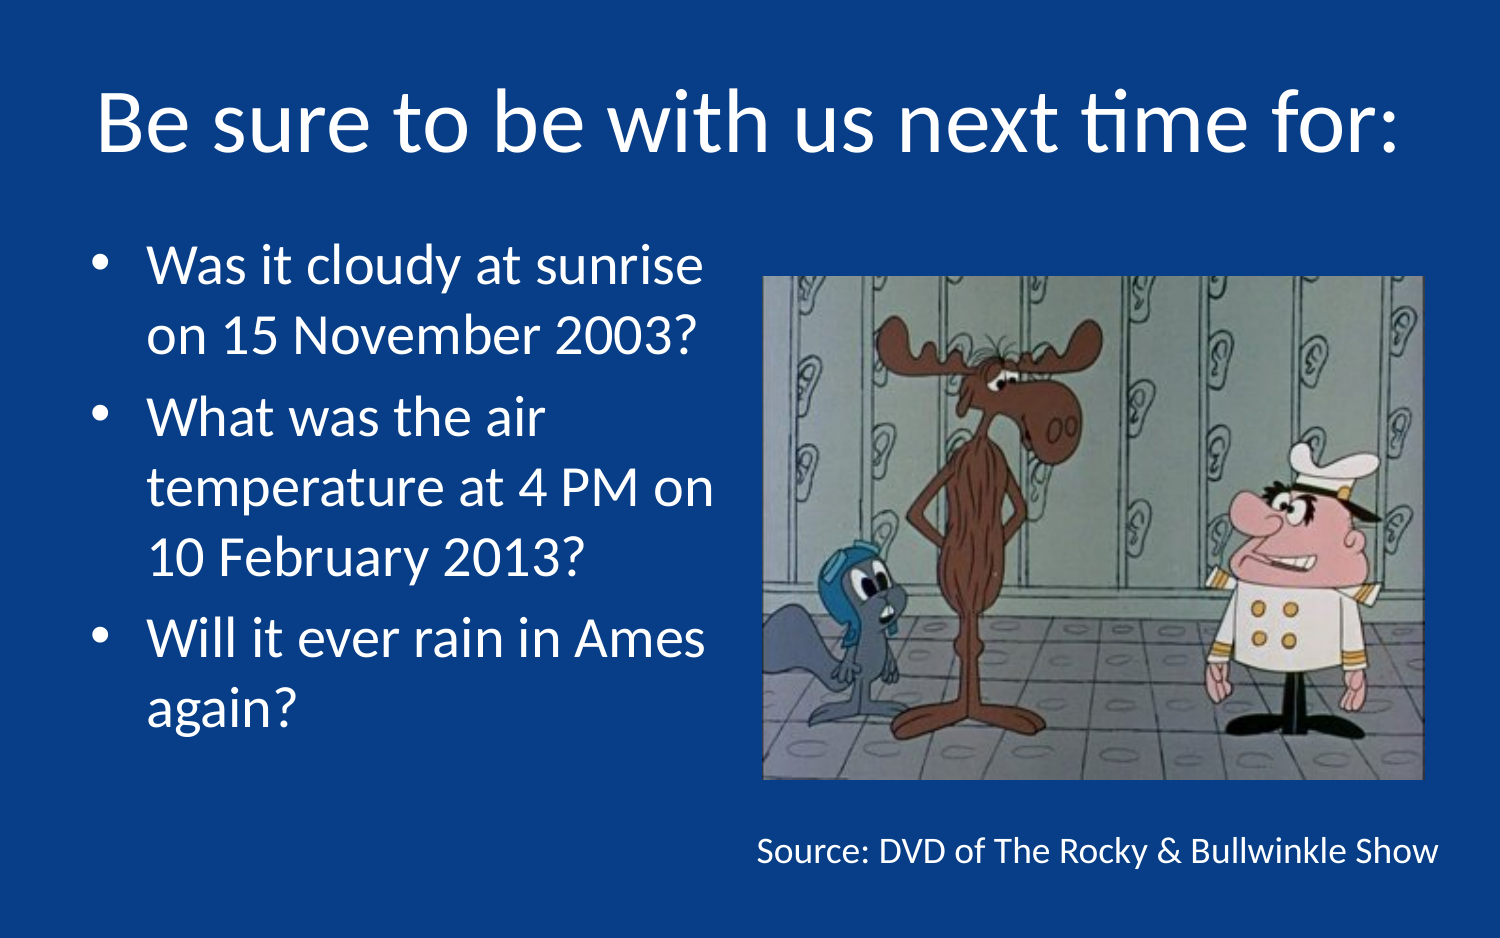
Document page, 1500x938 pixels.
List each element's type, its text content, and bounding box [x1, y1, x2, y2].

text_box Source: DVD of The Rocky & Bullwinkle Show [741, 818, 1455, 879]
title Be sure to be with us next time for: [75, 37, 1425, 194]
list Was it cloudy at sunrise on 15 November 2003? What was the air temperature at 4 PM on 10 February 2013? Will it ever rain in Ames again? [75, 218, 738, 838]
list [762, 276, 1426, 780]
